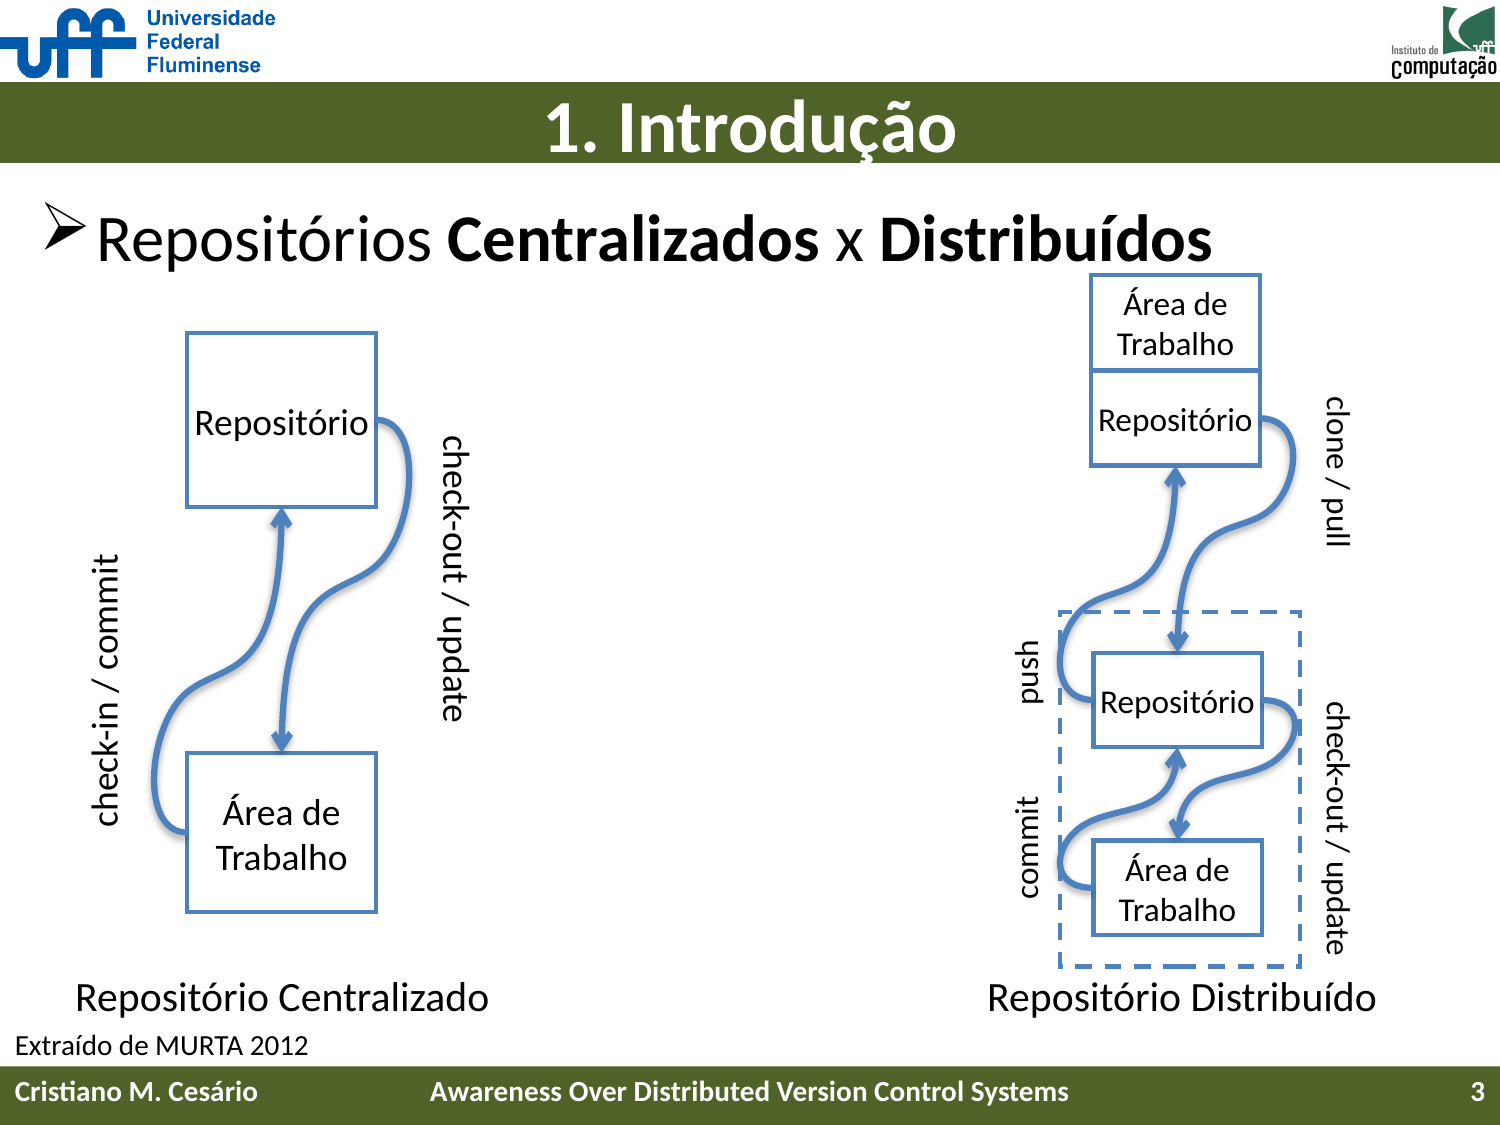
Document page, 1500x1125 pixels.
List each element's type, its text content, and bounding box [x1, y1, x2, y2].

text_box Repositório Distribuído [972, 962, 1392, 1018]
slide_number 3 [1149, 1069, 1500, 1125]
picture [0, 0, 325, 82]
list Repositórios Centralizados x Distribuídos [24, 187, 1475, 1018]
slide_number Cristiano M. Cesário [0, 1069, 350, 1125]
text_box Repositório Centralizado [60, 962, 505, 1018]
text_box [72, 332, 489, 913]
title 1. Introdução [0, 82, 1500, 163]
text_box Extraído de MURTA 2012 [0, 1018, 1500, 1069]
footer Awareness Over Distributed Version Control Systems [362, 1069, 1138, 1125]
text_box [997, 274, 1368, 967]
